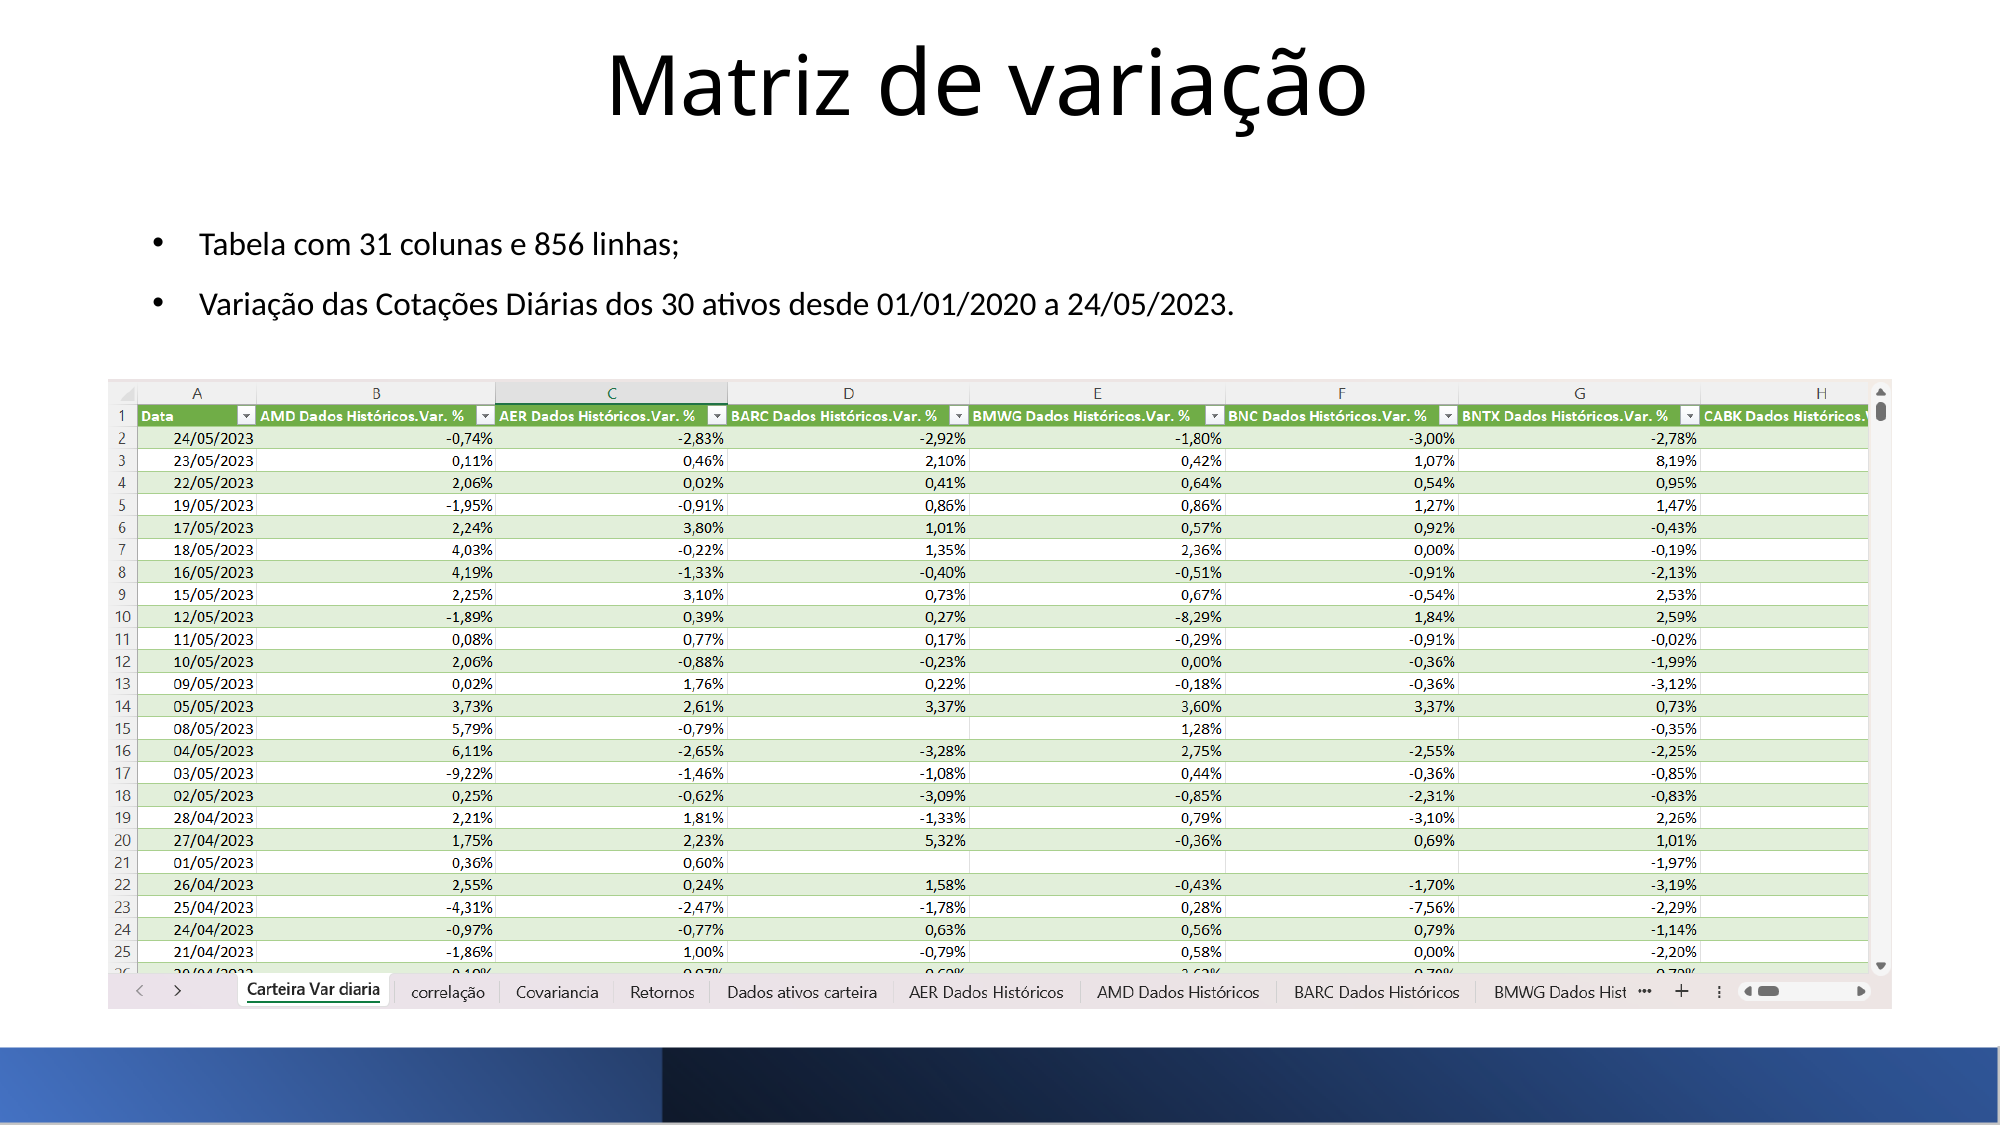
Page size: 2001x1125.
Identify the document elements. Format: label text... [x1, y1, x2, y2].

text_box Tabela com 31 colunas e 856 linhas; Variação das Cotações Diárias dos 30 ativos desde 01/01/2020 a 24/05/2023. [137, 194, 1851, 330]
picture [0, 1046, 2000, 1125]
title Matriz de variação [137, 0, 1863, 195]
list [108, 379, 1892, 1009]
